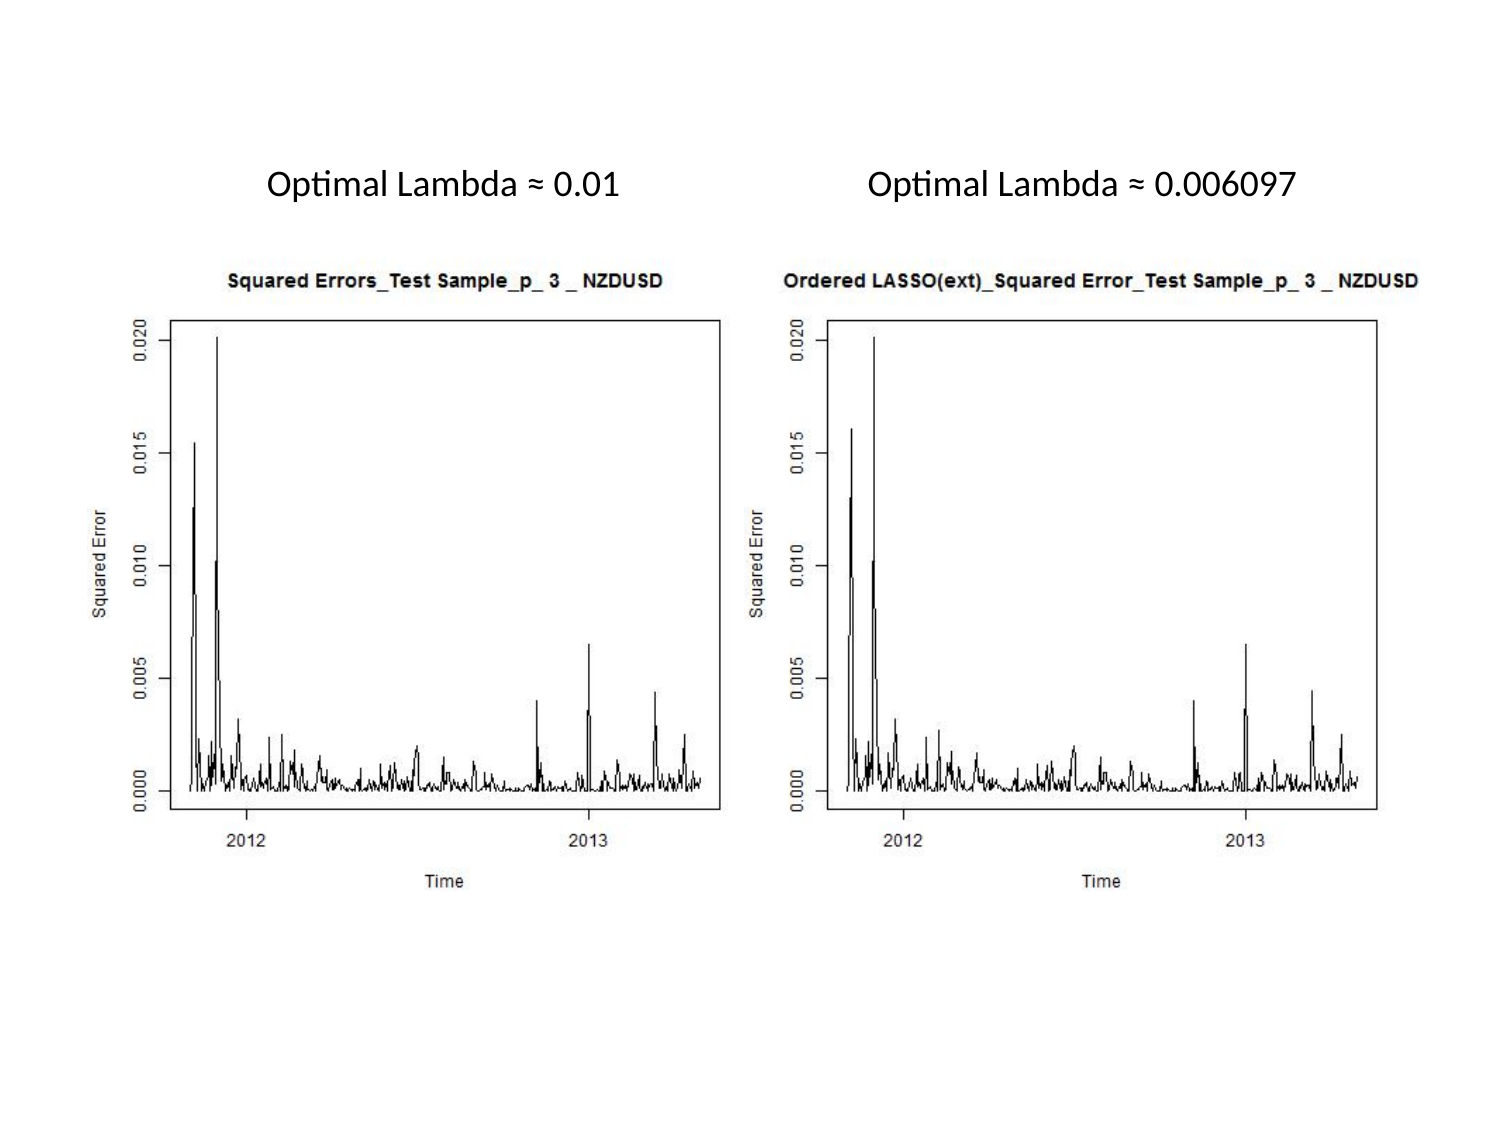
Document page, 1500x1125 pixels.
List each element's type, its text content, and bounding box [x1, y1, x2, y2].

text_box Optimal Lambda ≈ 0.01 [252, 151, 636, 212]
picture [87, 237, 1421, 913]
text_box Optimal Lambda ≈ 0.006097 [852, 151, 1313, 212]
